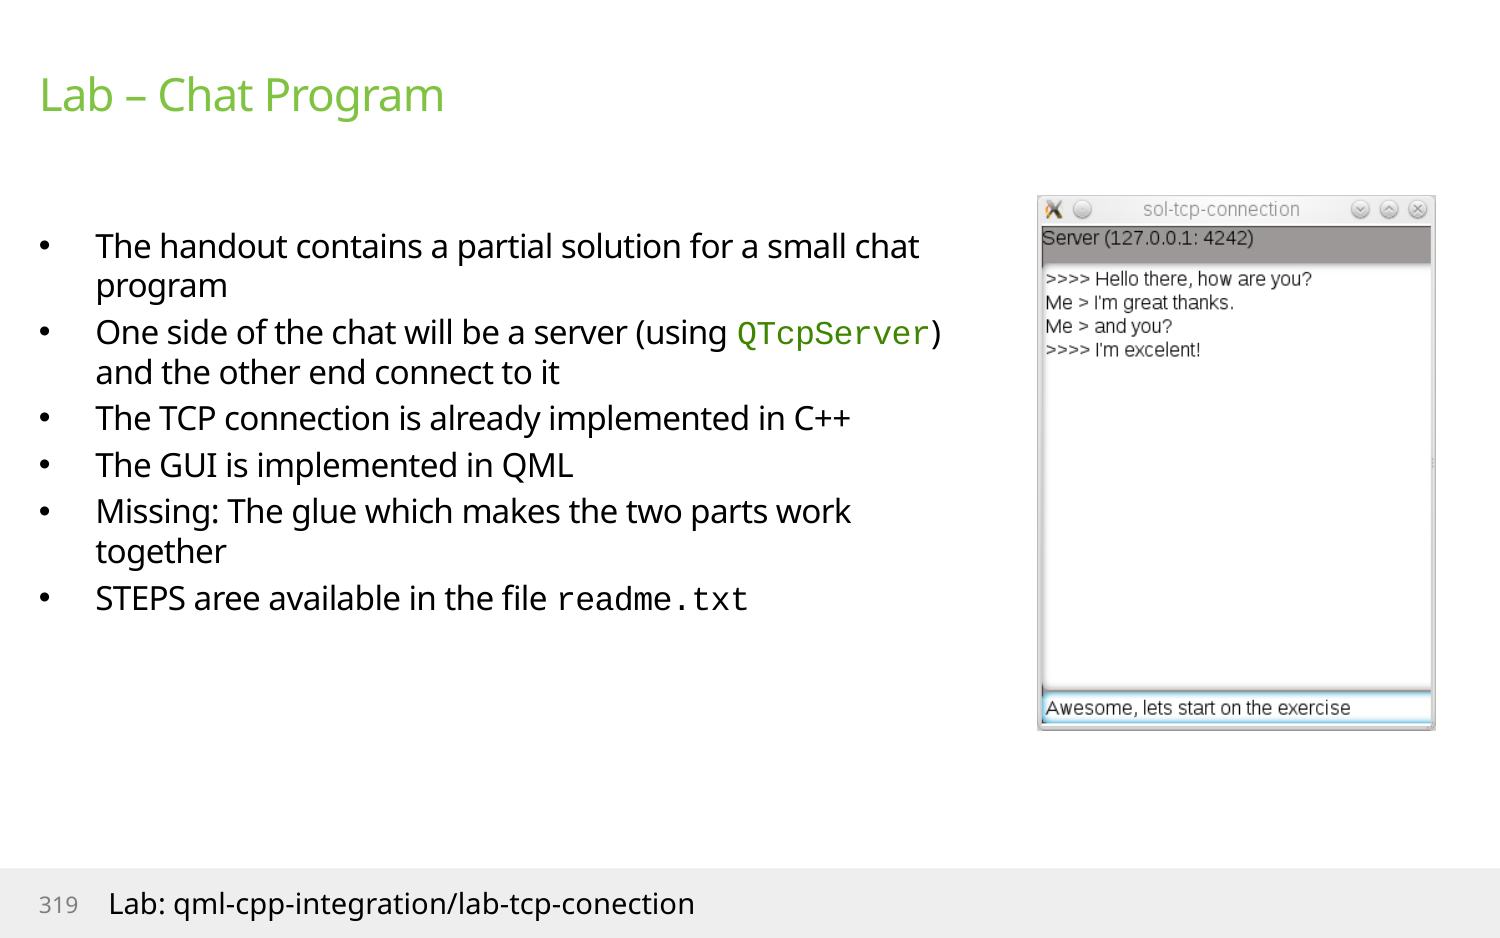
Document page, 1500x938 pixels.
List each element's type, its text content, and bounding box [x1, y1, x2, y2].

list The handout contains a partial solution for a small chat program One side of the chat will be a server (using QTcpServer) and the other end connect to it The TCP connection is already implemented in C++ The GUI is implemented in QML Missing: The glue which makes the two parts work together STEPS aree available in the file readme.txt [39, 224, 978, 846]
title Lab – Chat Program [39, 66, 1052, 196]
picture [1037, 195, 1436, 732]
slide_number 319 [39, 892, 93, 921]
text_box Lab: qml-cpp-integration/lab-tcp-conection [93, 884, 1315, 928]
